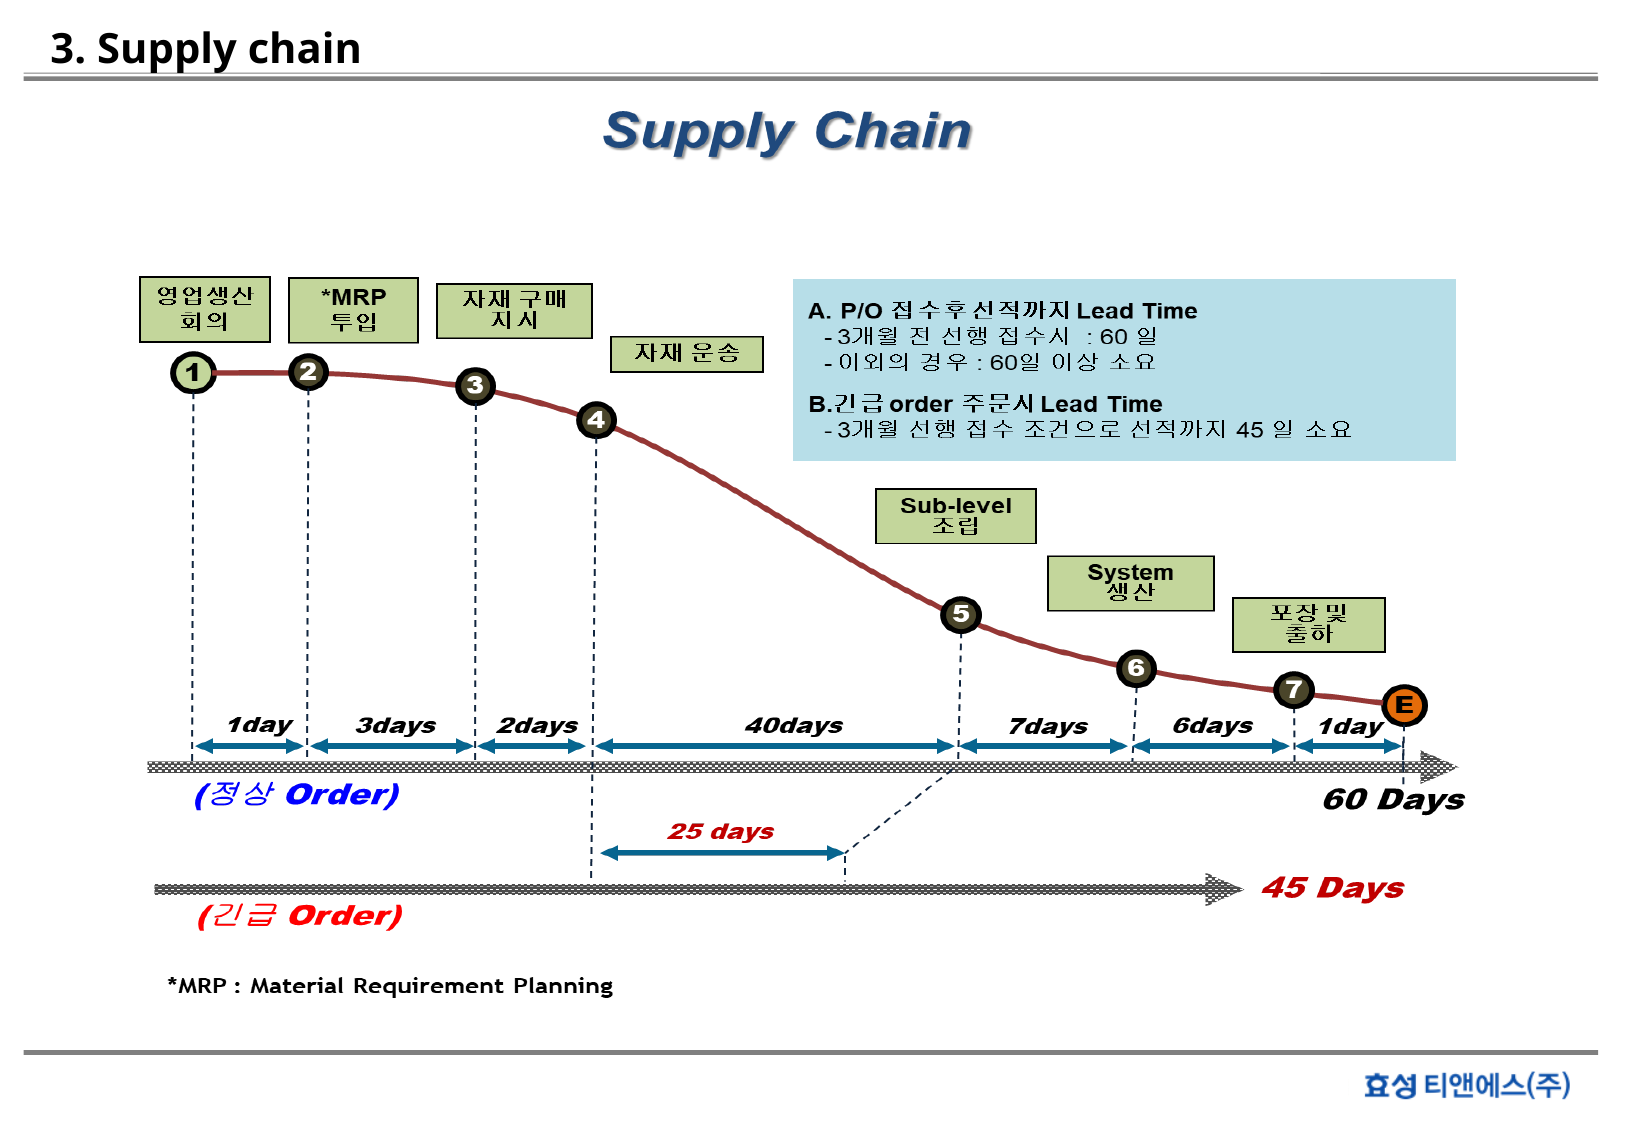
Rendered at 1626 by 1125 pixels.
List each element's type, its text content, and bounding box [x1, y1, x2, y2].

picture [1346, 1058, 1593, 1113]
picture [138, 81, 1500, 1012]
title 3. Supply chain [35, 16, 1155, 79]
